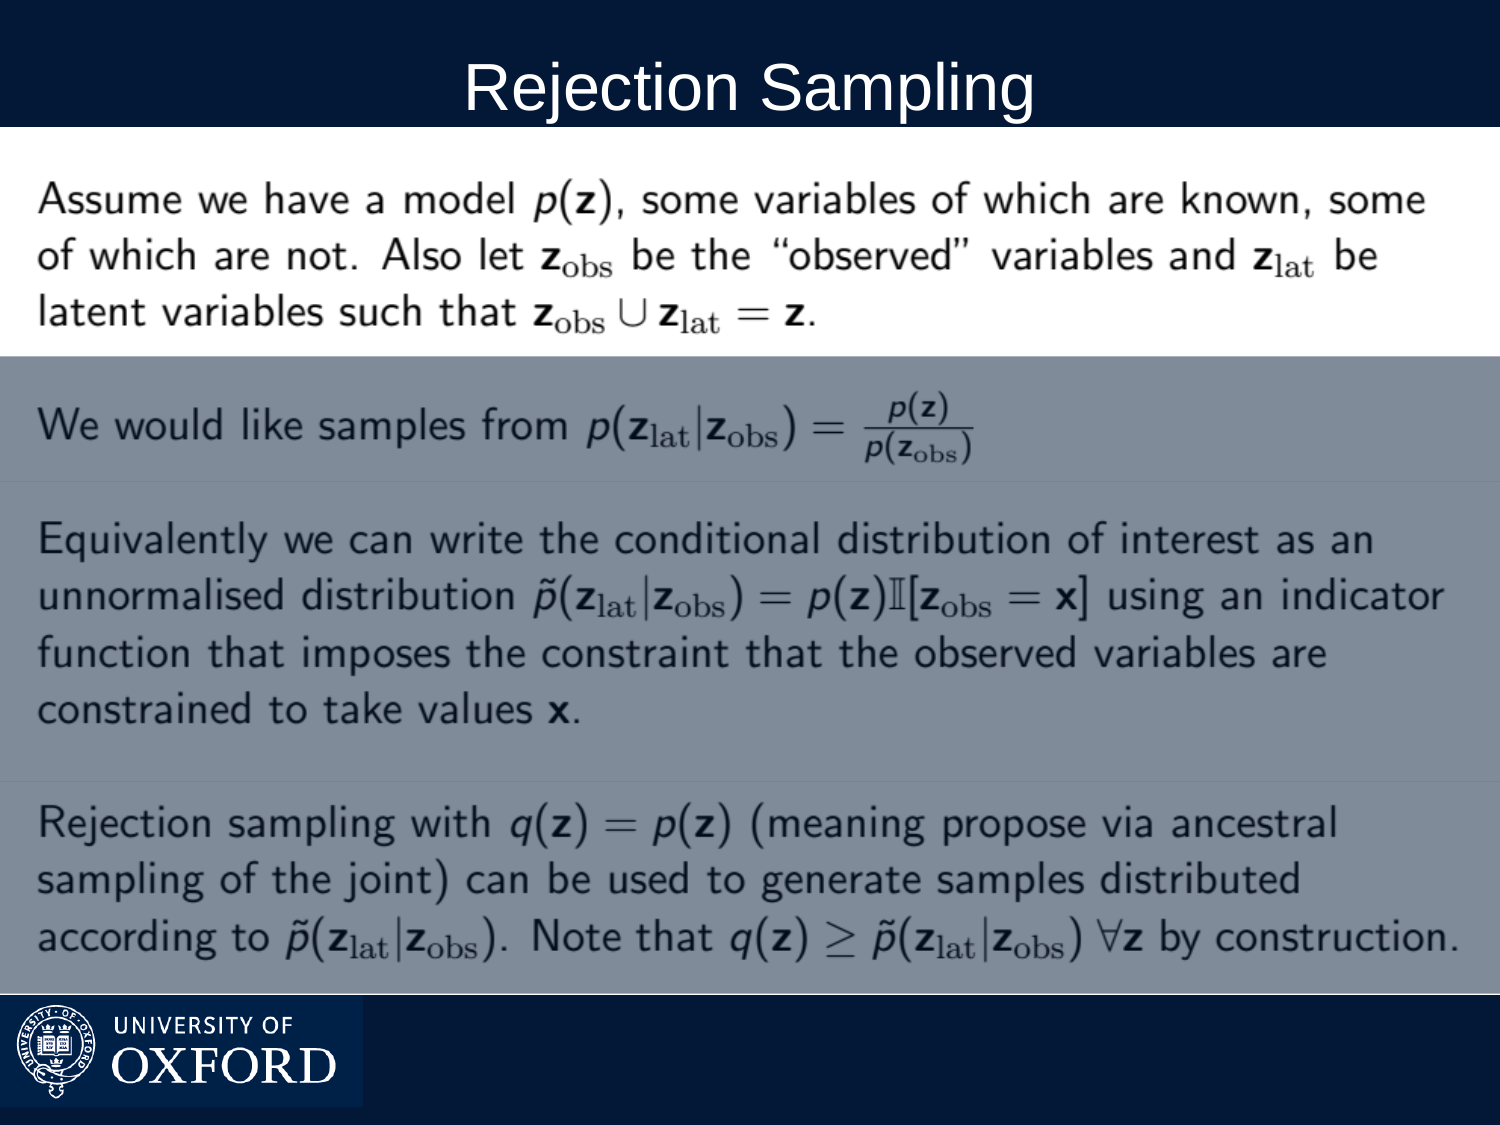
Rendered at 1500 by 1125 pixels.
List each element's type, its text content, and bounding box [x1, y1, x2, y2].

picture [0, 126, 1500, 1107]
title Rejection Sampling [112, 47, 1388, 124]
